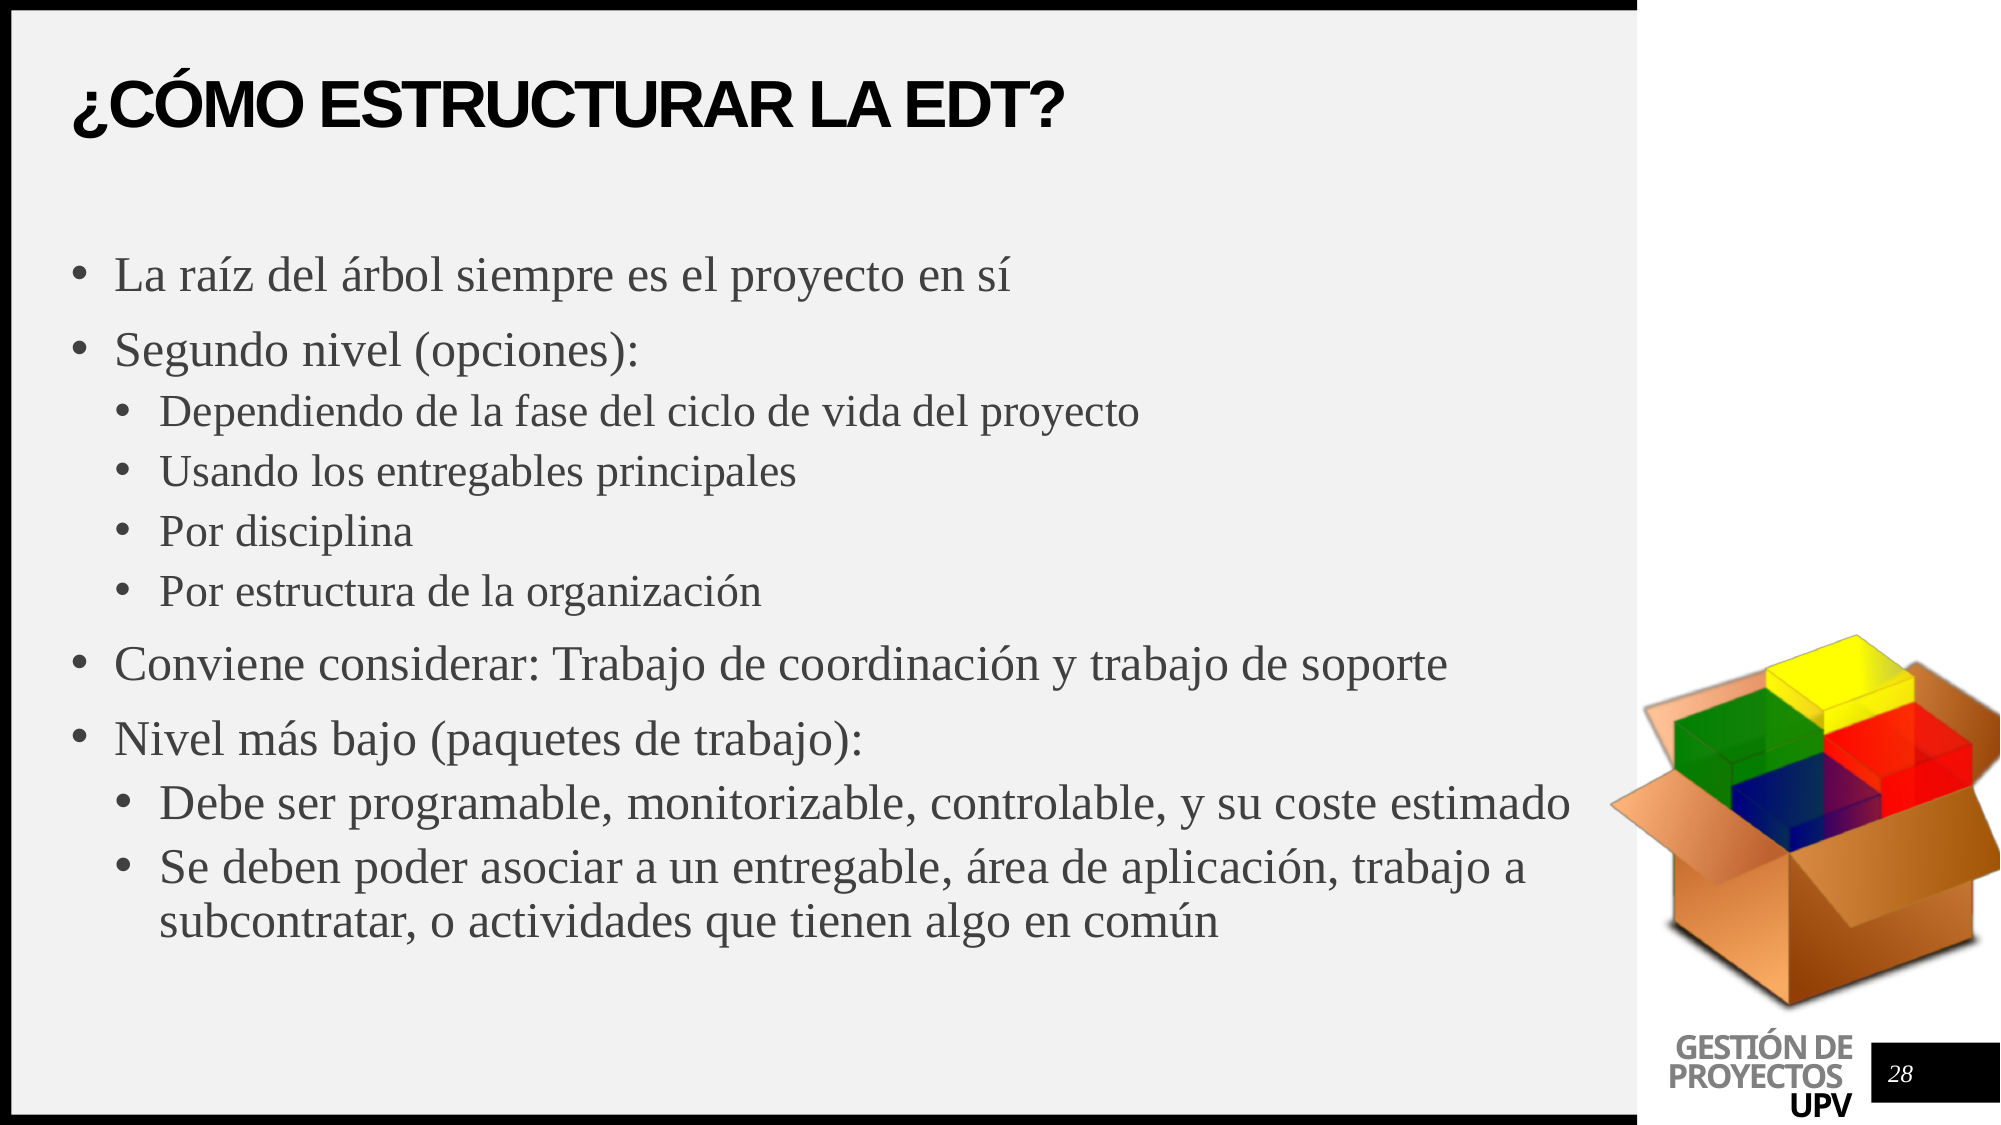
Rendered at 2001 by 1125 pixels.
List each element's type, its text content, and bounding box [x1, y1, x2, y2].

picture [1608, 633, 2000, 1016]
list La raíz del árbol siempre es el proyecto en sí Segundo nivel (opciones): Dependiendo de la fase del ciclo de vida del proyecto Usando los entregables principales Por disciplina Por estructura de la organización Conviene considerar: Trabajo de coordinación y trabajo de soporte Nivel más bajo (paquetes de trabajo): Debe ser programable, monitorizable, controlable, y su coste estimado Se deben poder asociar a un entregable, área de aplicación, trabajo a subcontratar, o actividades que tienen algo en común [70, 248, 1609, 1016]
slide_number 28 [1877, 1050, 1924, 1096]
title ¿Cómo estructurar la edt? [70, 70, 1580, 142]
